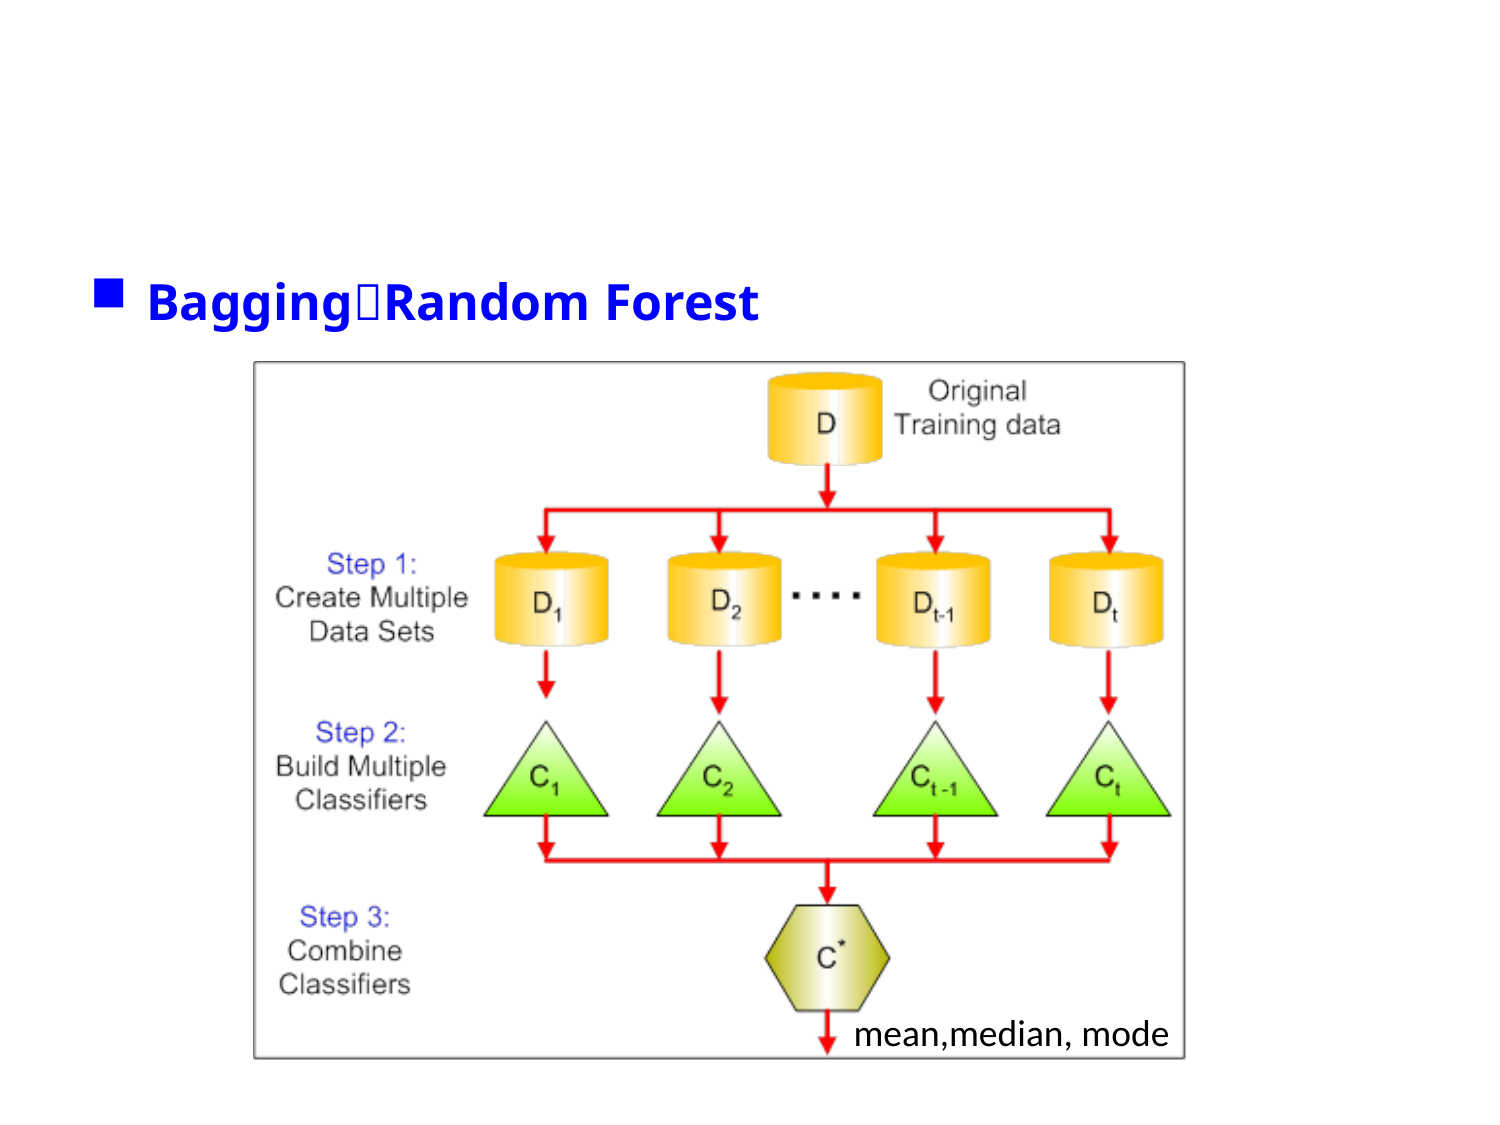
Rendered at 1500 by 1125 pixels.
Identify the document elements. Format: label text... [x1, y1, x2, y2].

list BaggingRandom Forest [75, 262, 1425, 1005]
picture [253, 361, 1188, 1063]
